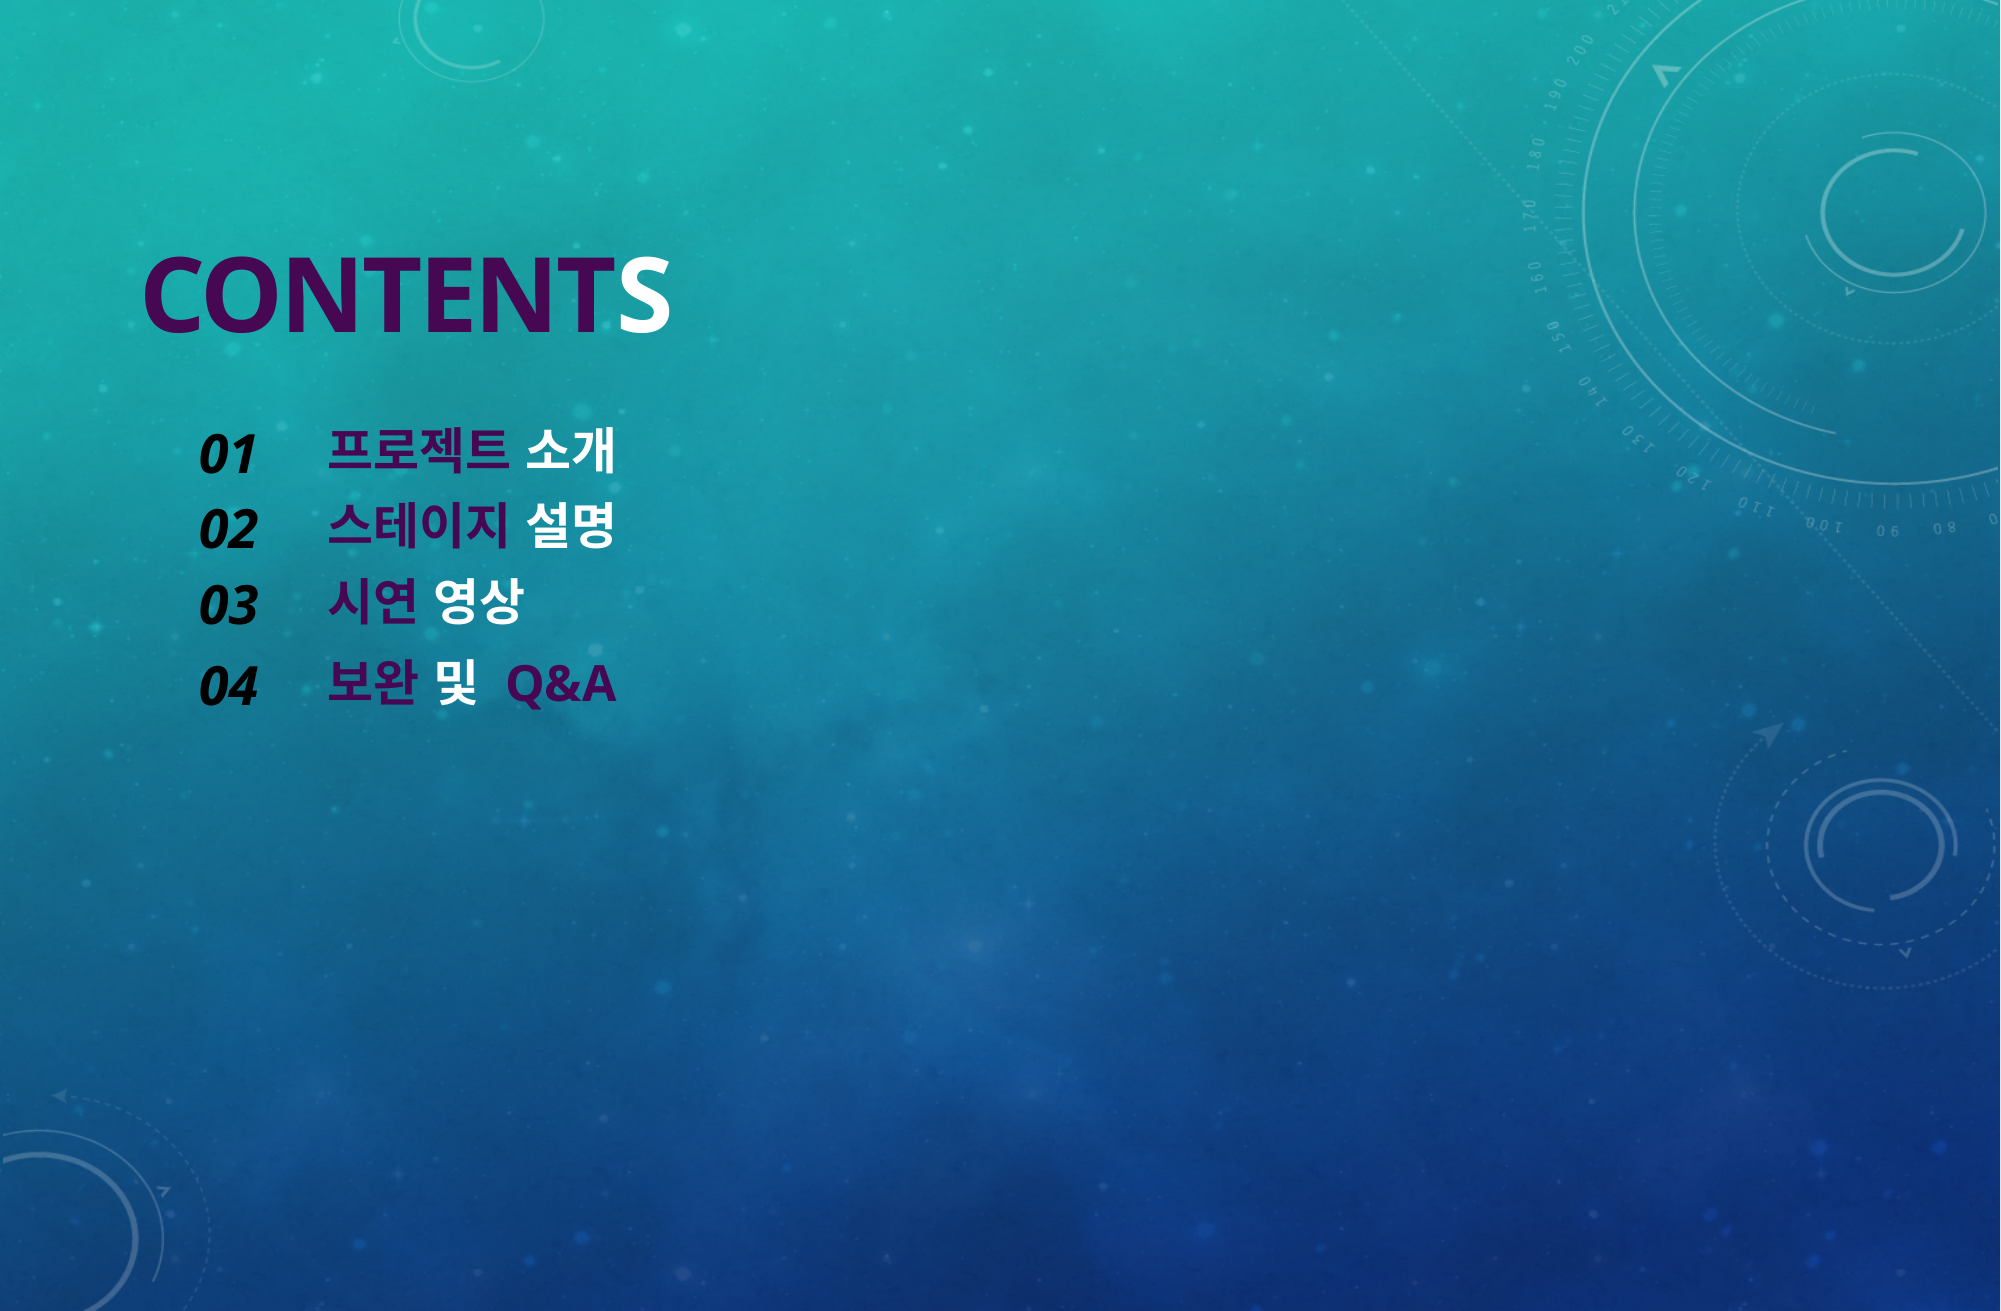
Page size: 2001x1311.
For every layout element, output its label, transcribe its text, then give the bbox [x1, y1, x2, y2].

text_box 프로젝트 소개 [312, 411, 711, 487]
text_box 02 [183, 487, 295, 563]
text_box 03 [183, 563, 295, 643]
picture [0, 0, 2001, 1311]
text_box 시연 영상 [312, 563, 711, 638]
text_box 01 [183, 411, 295, 487]
text_box 04 [183, 643, 295, 724]
text_box CONTENTS [124, 220, 966, 361]
text_box 보완 및 Q&A [312, 643, 711, 719]
text_box 스테이지 설명 [312, 487, 711, 563]
